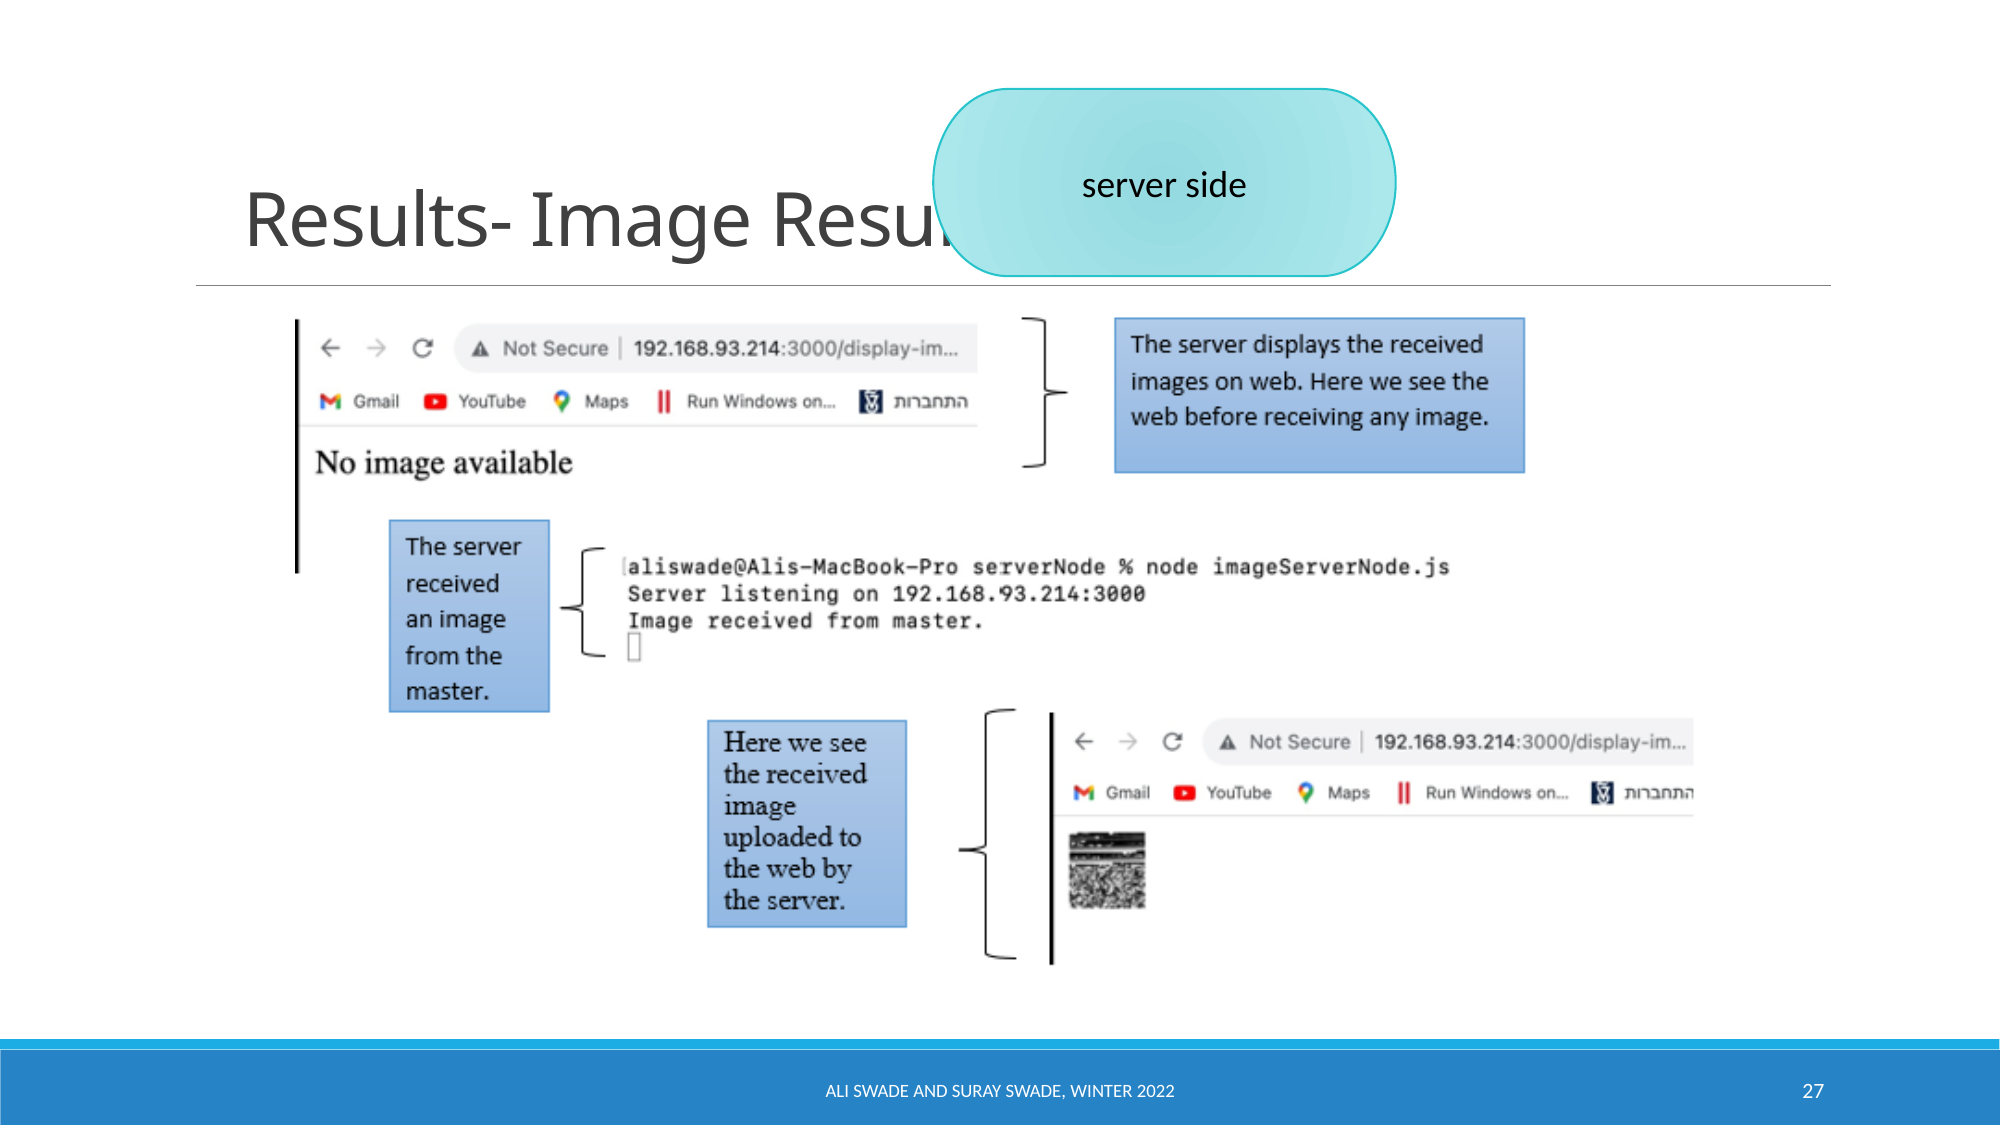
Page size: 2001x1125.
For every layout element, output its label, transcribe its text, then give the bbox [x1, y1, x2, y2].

title Results- Image Results: [228, 30, 1879, 269]
text_box server side [932, 87, 1397, 278]
slide_number 27 [1624, 1059, 1840, 1120]
picture [294, 316, 1706, 969]
footer Ali Swade and Suray Swade, Winter 2022 [604, 1059, 1396, 1120]
